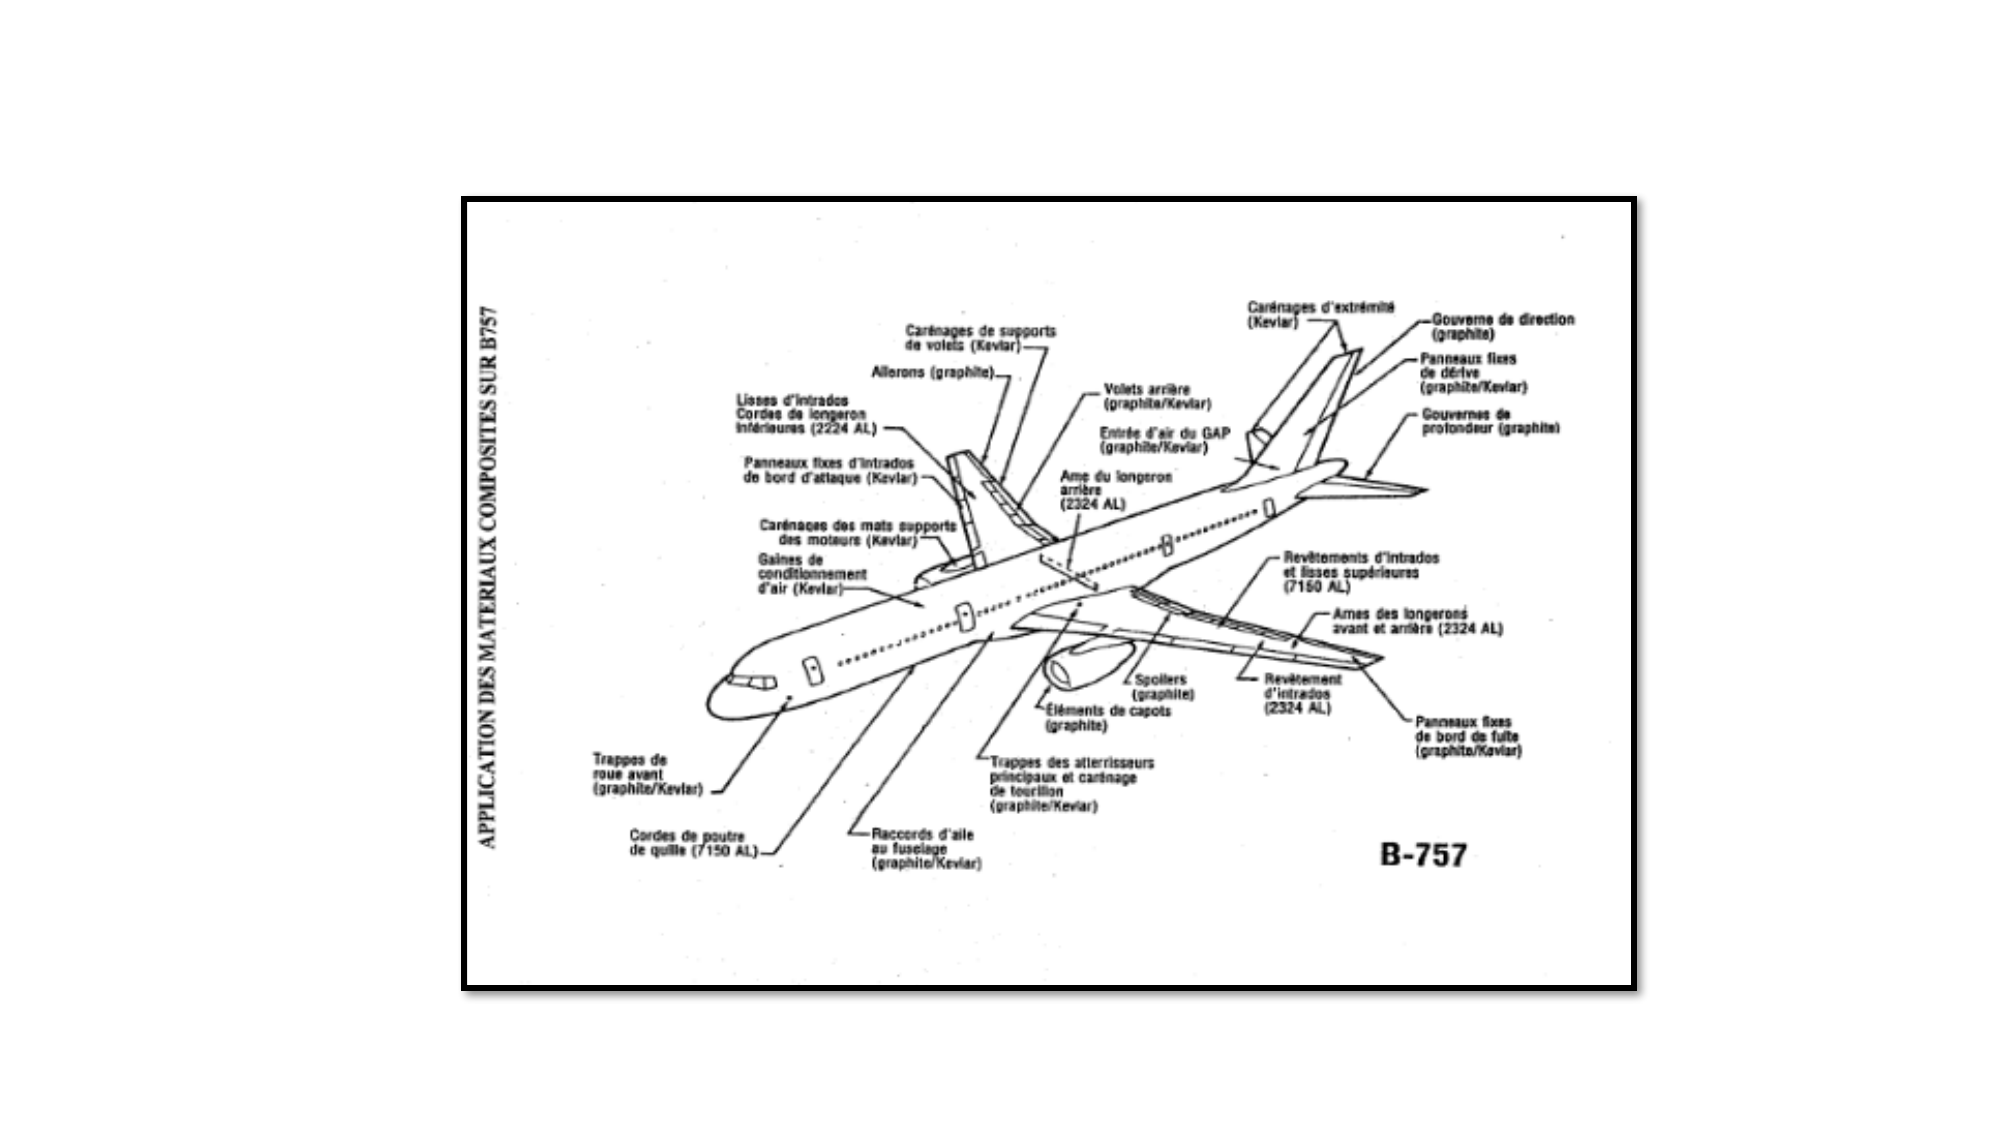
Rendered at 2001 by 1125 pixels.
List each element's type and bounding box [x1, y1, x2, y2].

list [657, 11, 1441, 1125]
picture [1441, 202, 1631, 985]
picture [467, 202, 657, 985]
